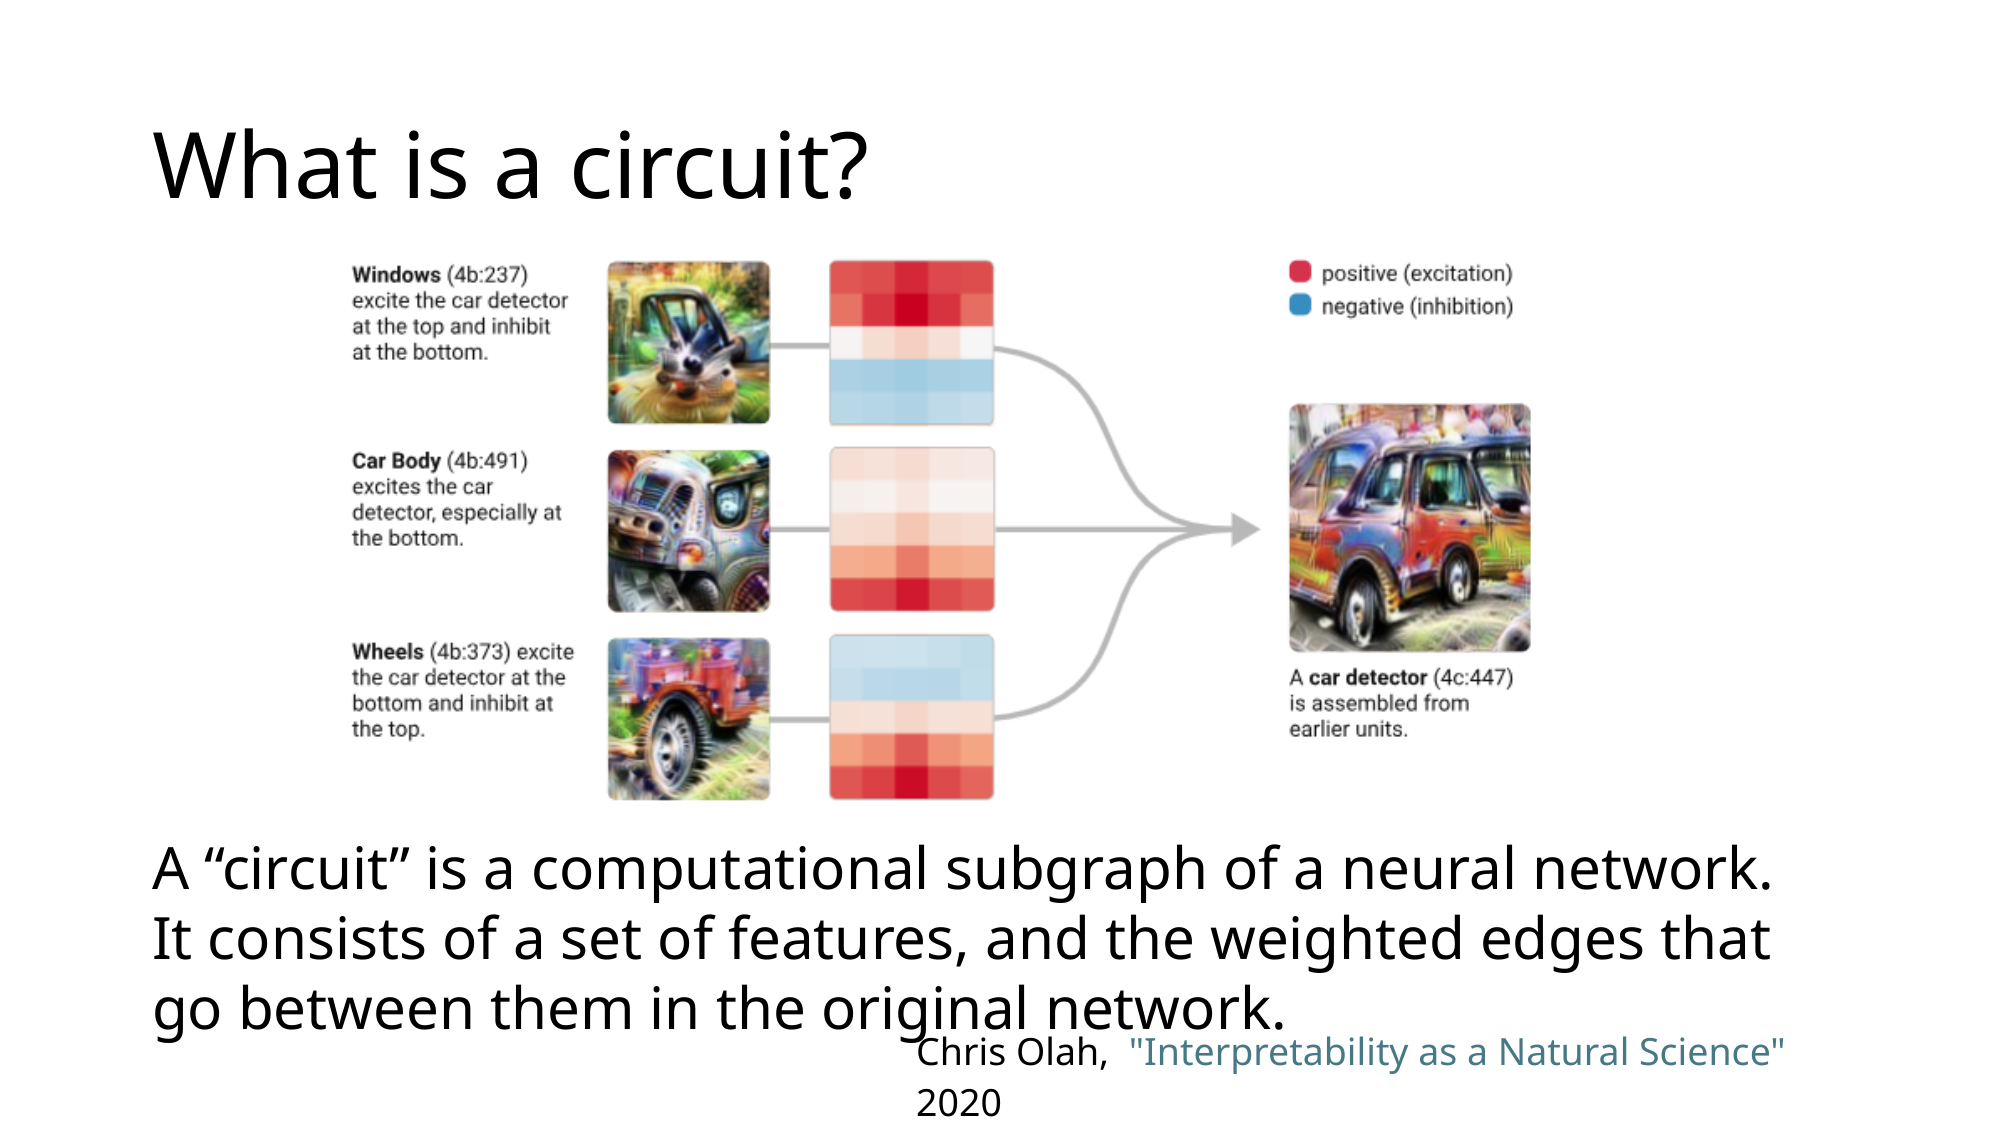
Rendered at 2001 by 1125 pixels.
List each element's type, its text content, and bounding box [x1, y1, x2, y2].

picture [323, 235, 1542, 824]
title What is a circuit? [137, 59, 1863, 278]
text_box A “circuit” is a computational subgraph of a neural network. It consists of a set of features, and the weighted edges that go between them in the original network. [137, 823, 1816, 1049]
text_box Chris Olah, "Interpretability as a Natural Science" 2020 [901, 1020, 1830, 1125]
